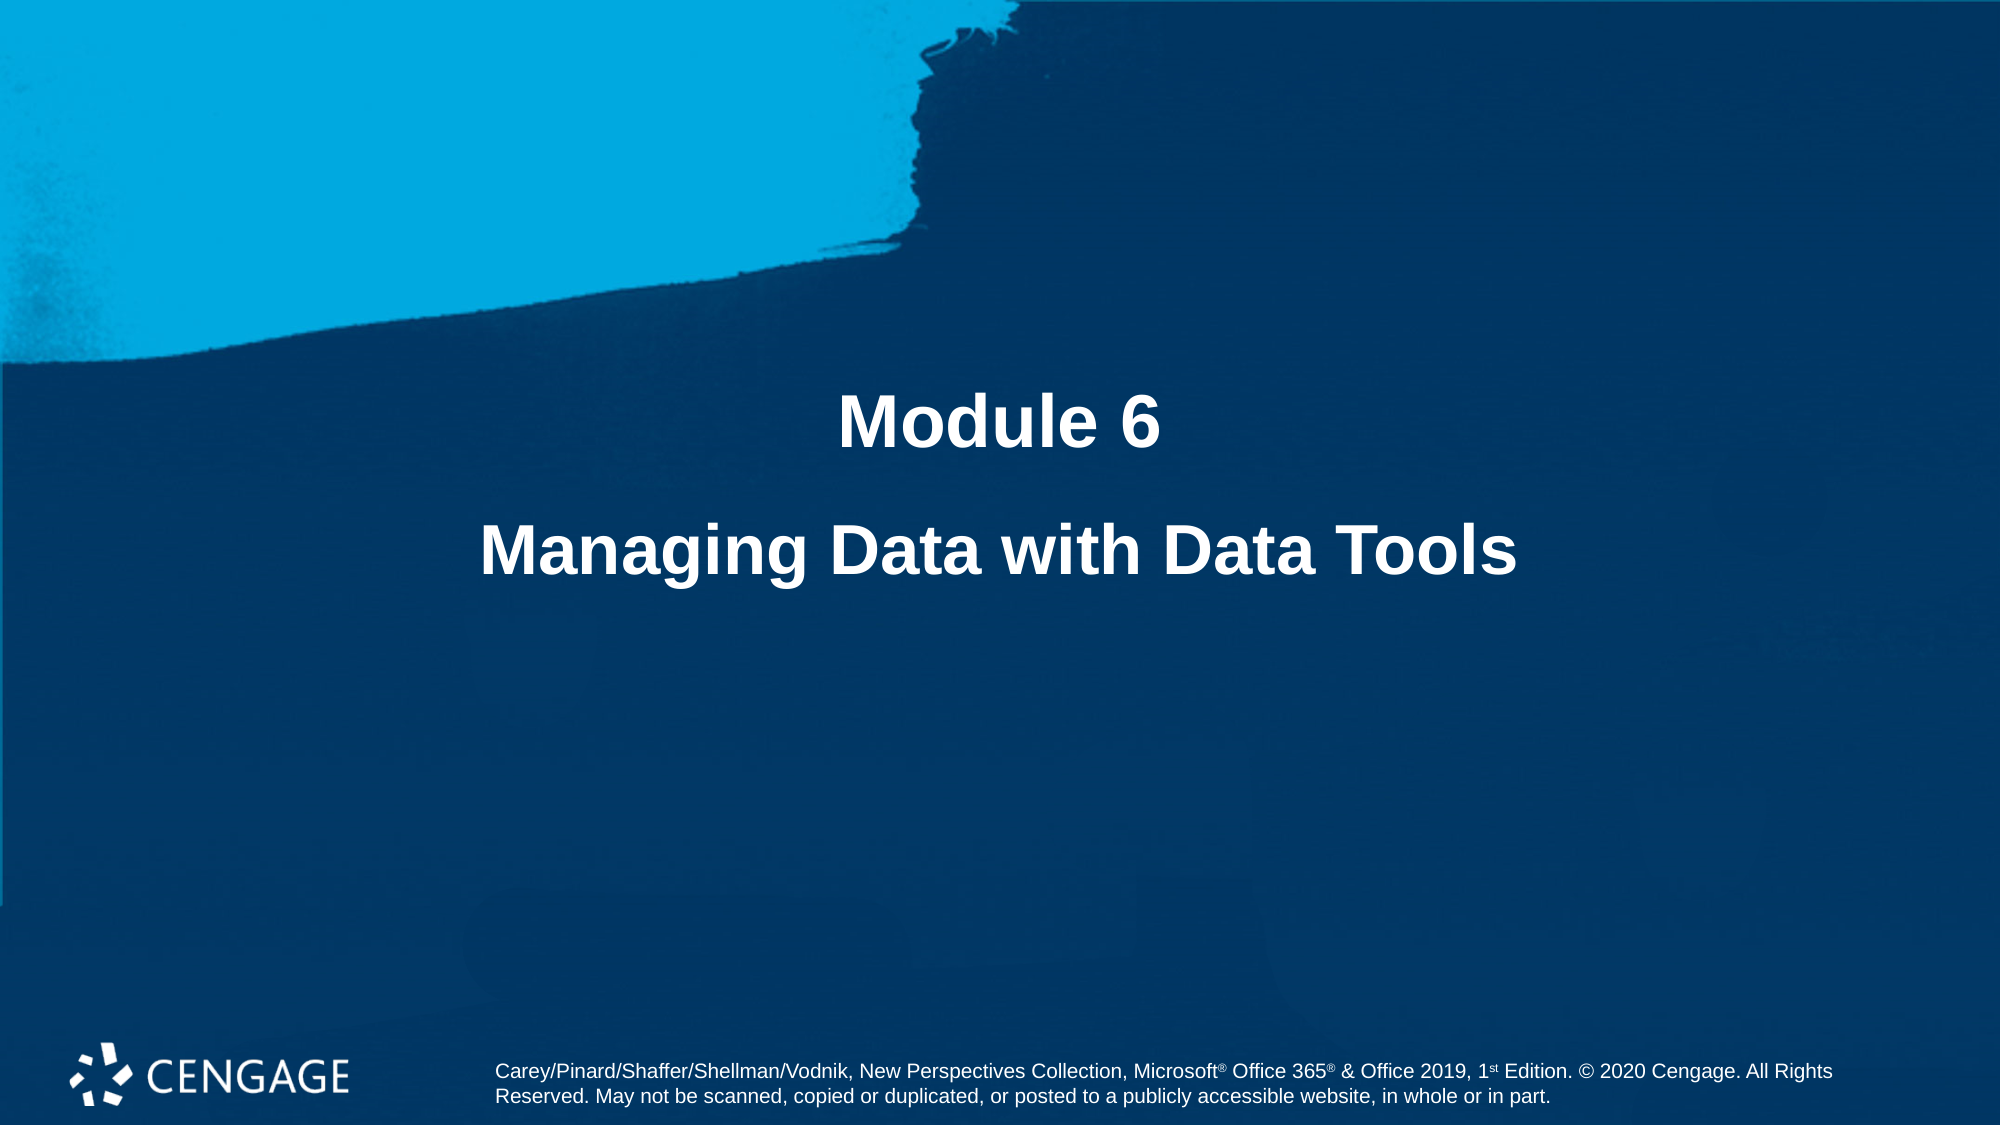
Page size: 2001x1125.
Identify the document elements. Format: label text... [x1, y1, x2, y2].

footer Carey/Pinard/Shaffer/Shellman/Vodnik, New Perspectives Collection, Microsoft® Office 365® & Office 2019, 1st Edition. © 2020 Cengage. All Rights Reserved. May not be scanned, copied or duplicated, or posted to a publicly accessible website, in whole or in part. [480, 1053, 1934, 1113]
picture [0, 2, 2000, 1125]
picture [925, 43, 946, 52]
list Module 6 [98, 362, 1902, 464]
title Managing Data with Data Tools [98, 513, 1902, 628]
